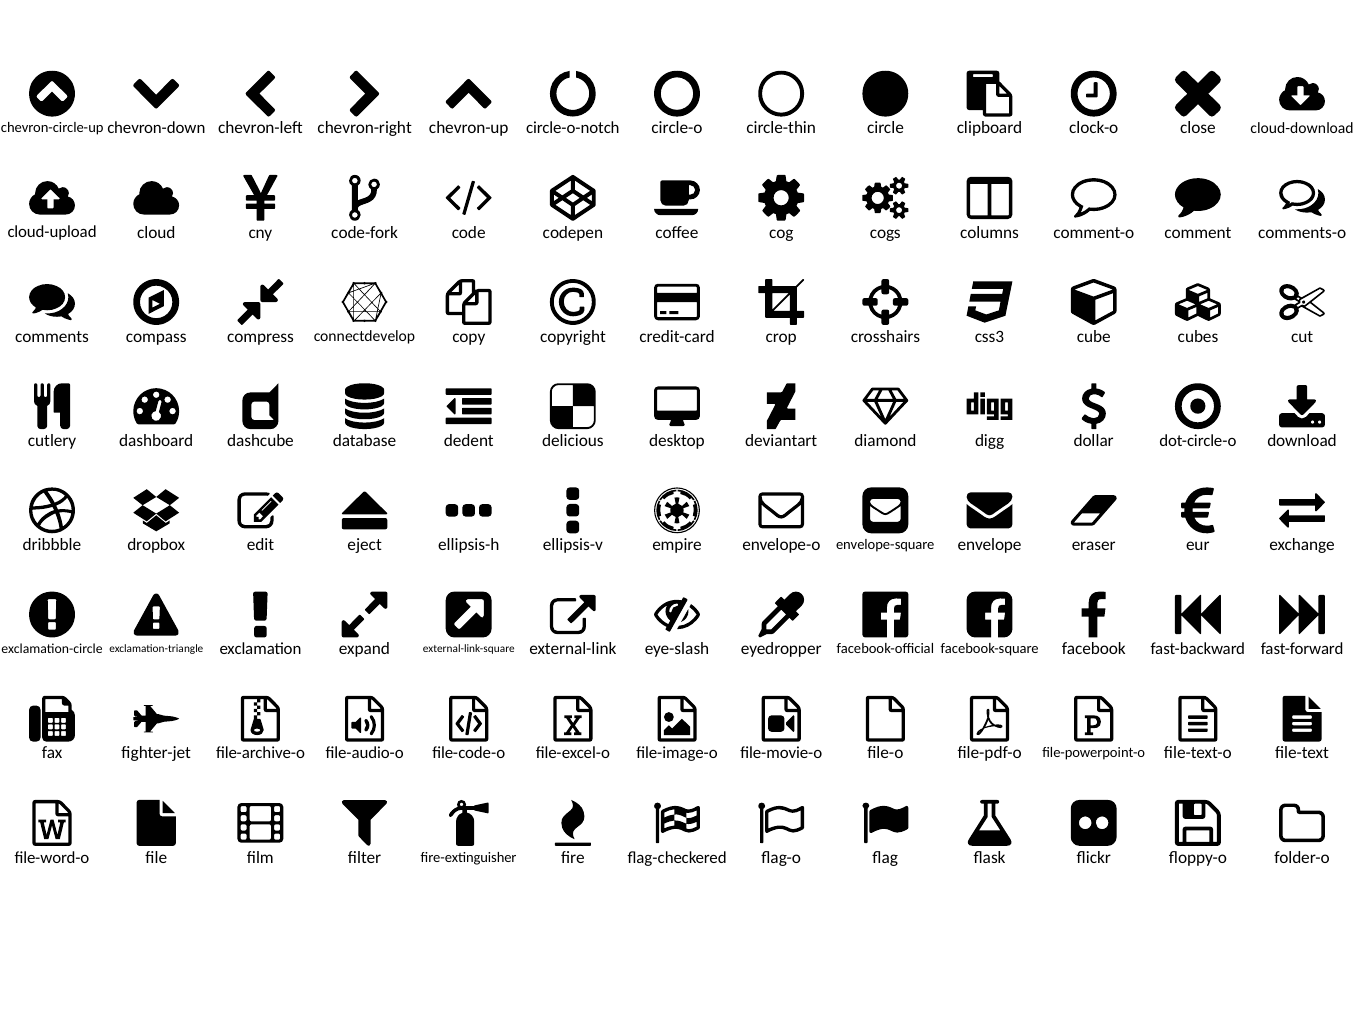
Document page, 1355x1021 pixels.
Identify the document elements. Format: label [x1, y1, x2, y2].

text_box [341, 281, 388, 323]
text_box [1174, 594, 1221, 635]
text_box [0, 279, 1355, 347]
text_box [566, 487, 580, 500]
text_box [29, 284, 66, 314]
text_box [758, 802, 766, 844]
text_box [681, 609, 689, 622]
text_box [862, 387, 909, 425]
text_box [862, 176, 909, 219]
text_box [966, 492, 1013, 516]
text_box [549, 598, 586, 635]
text_box [341, 518, 388, 530]
text_box [237, 492, 274, 529]
text_box [0, 174, 1355, 243]
text_box [654, 597, 688, 632]
text_box [133, 388, 180, 425]
text_box [654, 208, 699, 216]
text_box [445, 78, 492, 109]
text_box [133, 705, 180, 733]
text_box [654, 386, 700, 427]
text_box [566, 503, 580, 517]
text_box [862, 802, 870, 844]
text_box [462, 407, 492, 415]
text_box [462, 398, 492, 405]
text_box [1000, 398, 1013, 420]
text_box [1070, 495, 1117, 526]
text_box [758, 492, 805, 529]
text_box [479, 504, 492, 517]
text_box [133, 78, 180, 109]
text_box [253, 497, 279, 522]
text_box [980, 398, 985, 415]
text_box [677, 604, 700, 630]
text_box [341, 491, 388, 515]
text_box [0, 695, 1355, 763]
text_box [445, 388, 492, 395]
text_box [966, 281, 1013, 323]
text_box [272, 492, 284, 503]
text_box [0, 799, 1355, 868]
text_box [869, 805, 909, 833]
text_box [966, 392, 979, 415]
text_box [476, 185, 492, 211]
text_box [654, 283, 700, 321]
text_box [654, 802, 700, 844]
text_box [133, 181, 180, 215]
text_box [0, 591, 1355, 659]
text_box [1279, 594, 1325, 635]
text_box [237, 803, 284, 843]
text_box [345, 408, 385, 420]
text_box [162, 800, 175, 814]
text_box [29, 181, 75, 215]
text_box [567, 594, 596, 624]
text_box [364, 591, 388, 615]
text_box [1174, 178, 1221, 218]
text_box [1288, 385, 1316, 416]
text_box [986, 398, 999, 420]
text_box [1279, 284, 1325, 321]
text_box [1174, 283, 1221, 321]
text_box [462, 180, 475, 215]
text_box [1279, 509, 1325, 528]
text_box [345, 383, 385, 400]
text_box [765, 805, 805, 833]
text_box [445, 504, 459, 517]
text_box [1070, 178, 1117, 218]
text_box [1279, 803, 1325, 843]
text_box [345, 398, 385, 410]
text_box [445, 417, 492, 425]
text_box [0, 383, 1355, 451]
text_box [1279, 179, 1316, 210]
text_box [44, 293, 75, 321]
text_box [1294, 189, 1325, 216]
text_box [1279, 493, 1325, 512]
text_box [1279, 77, 1325, 111]
text_box [462, 504, 475, 517]
text_box [966, 503, 1013, 529]
text_box [446, 398, 456, 415]
text_box [1308, 696, 1321, 709]
text_box [0, 70, 1355, 139]
text_box [0, 487, 1355, 555]
text_box [660, 180, 700, 206]
text_box [445, 185, 461, 211]
text_box [561, 799, 585, 840]
text_box [253, 591, 268, 621]
